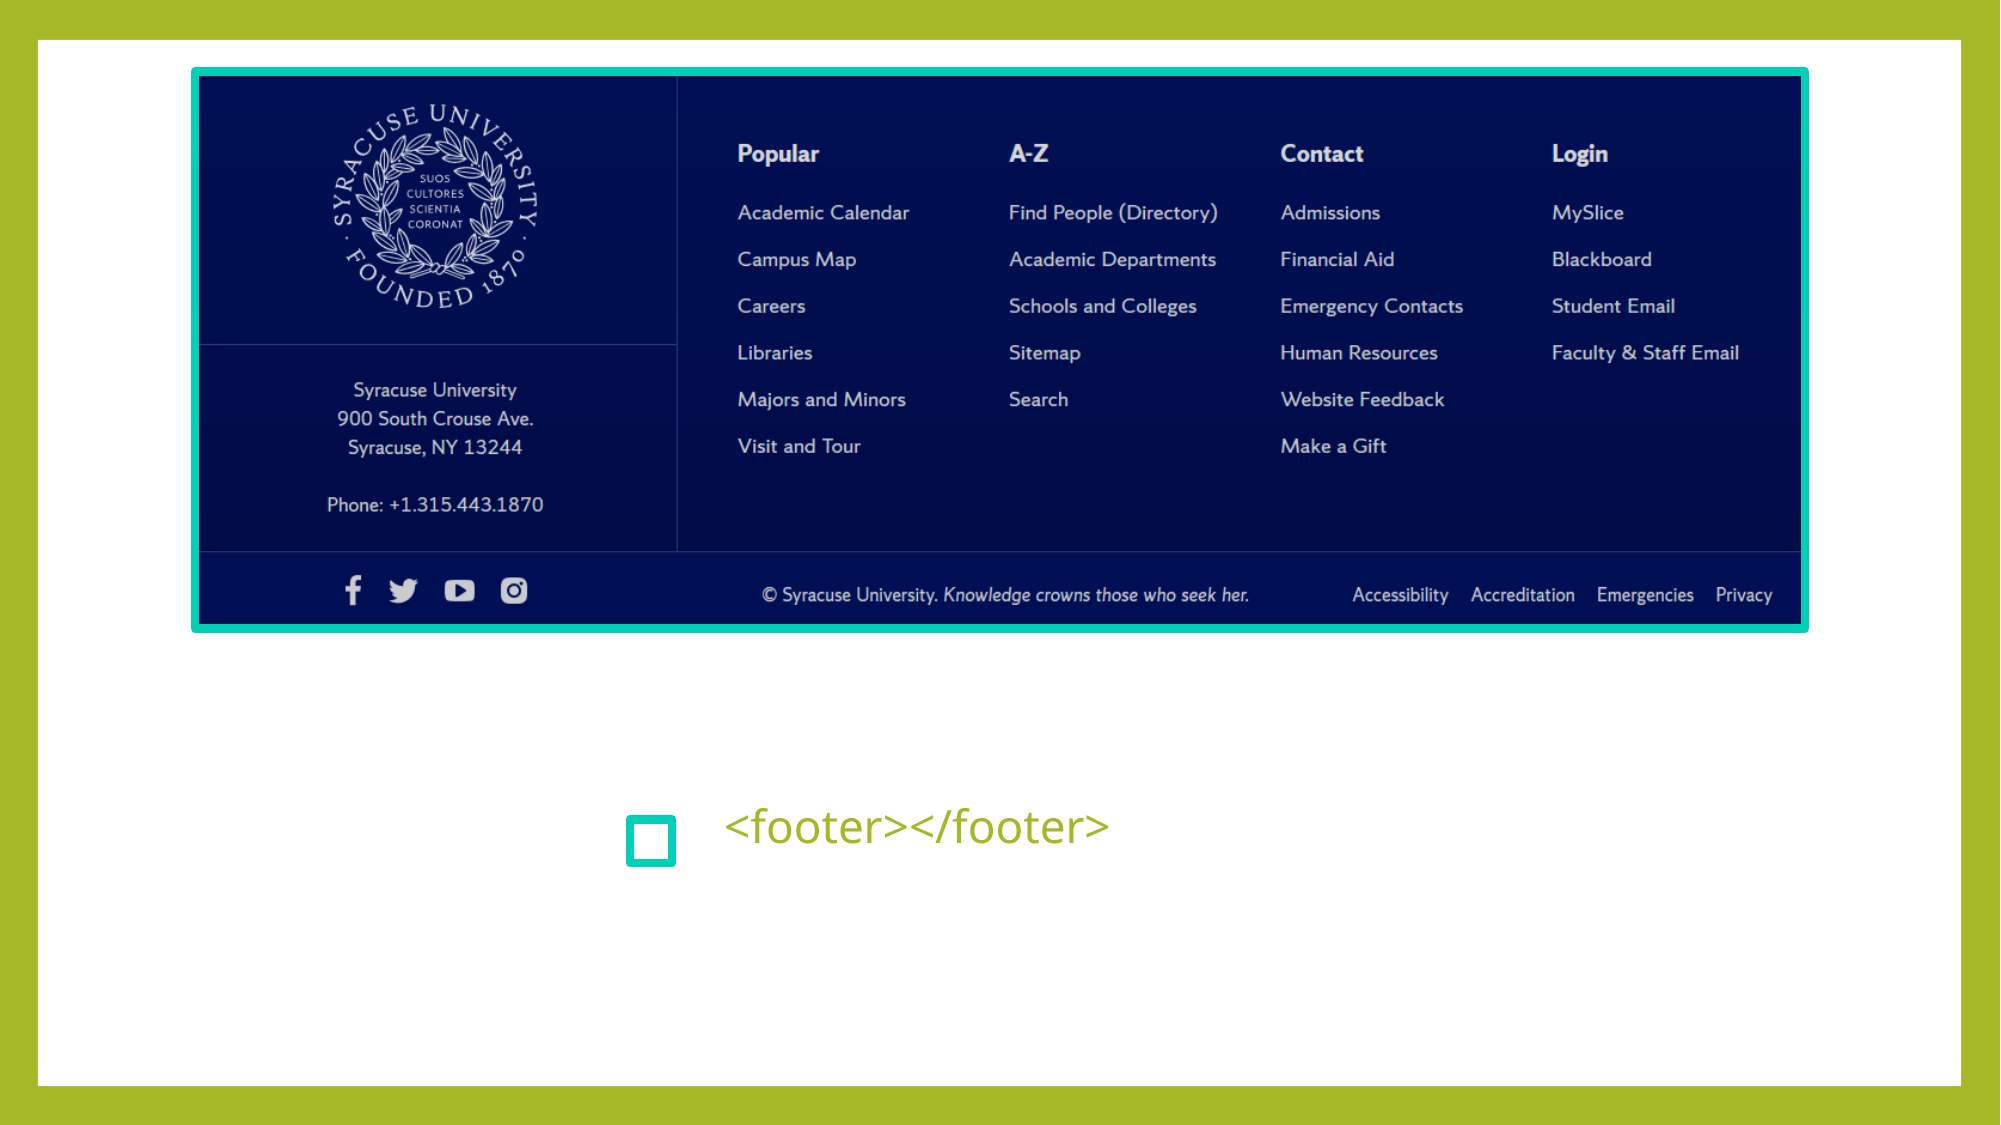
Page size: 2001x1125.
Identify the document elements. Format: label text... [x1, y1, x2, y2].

picture [194, 71, 1806, 629]
list <footer></footer> [701, 796, 1341, 1125]
text_box [629, 818, 674, 865]
